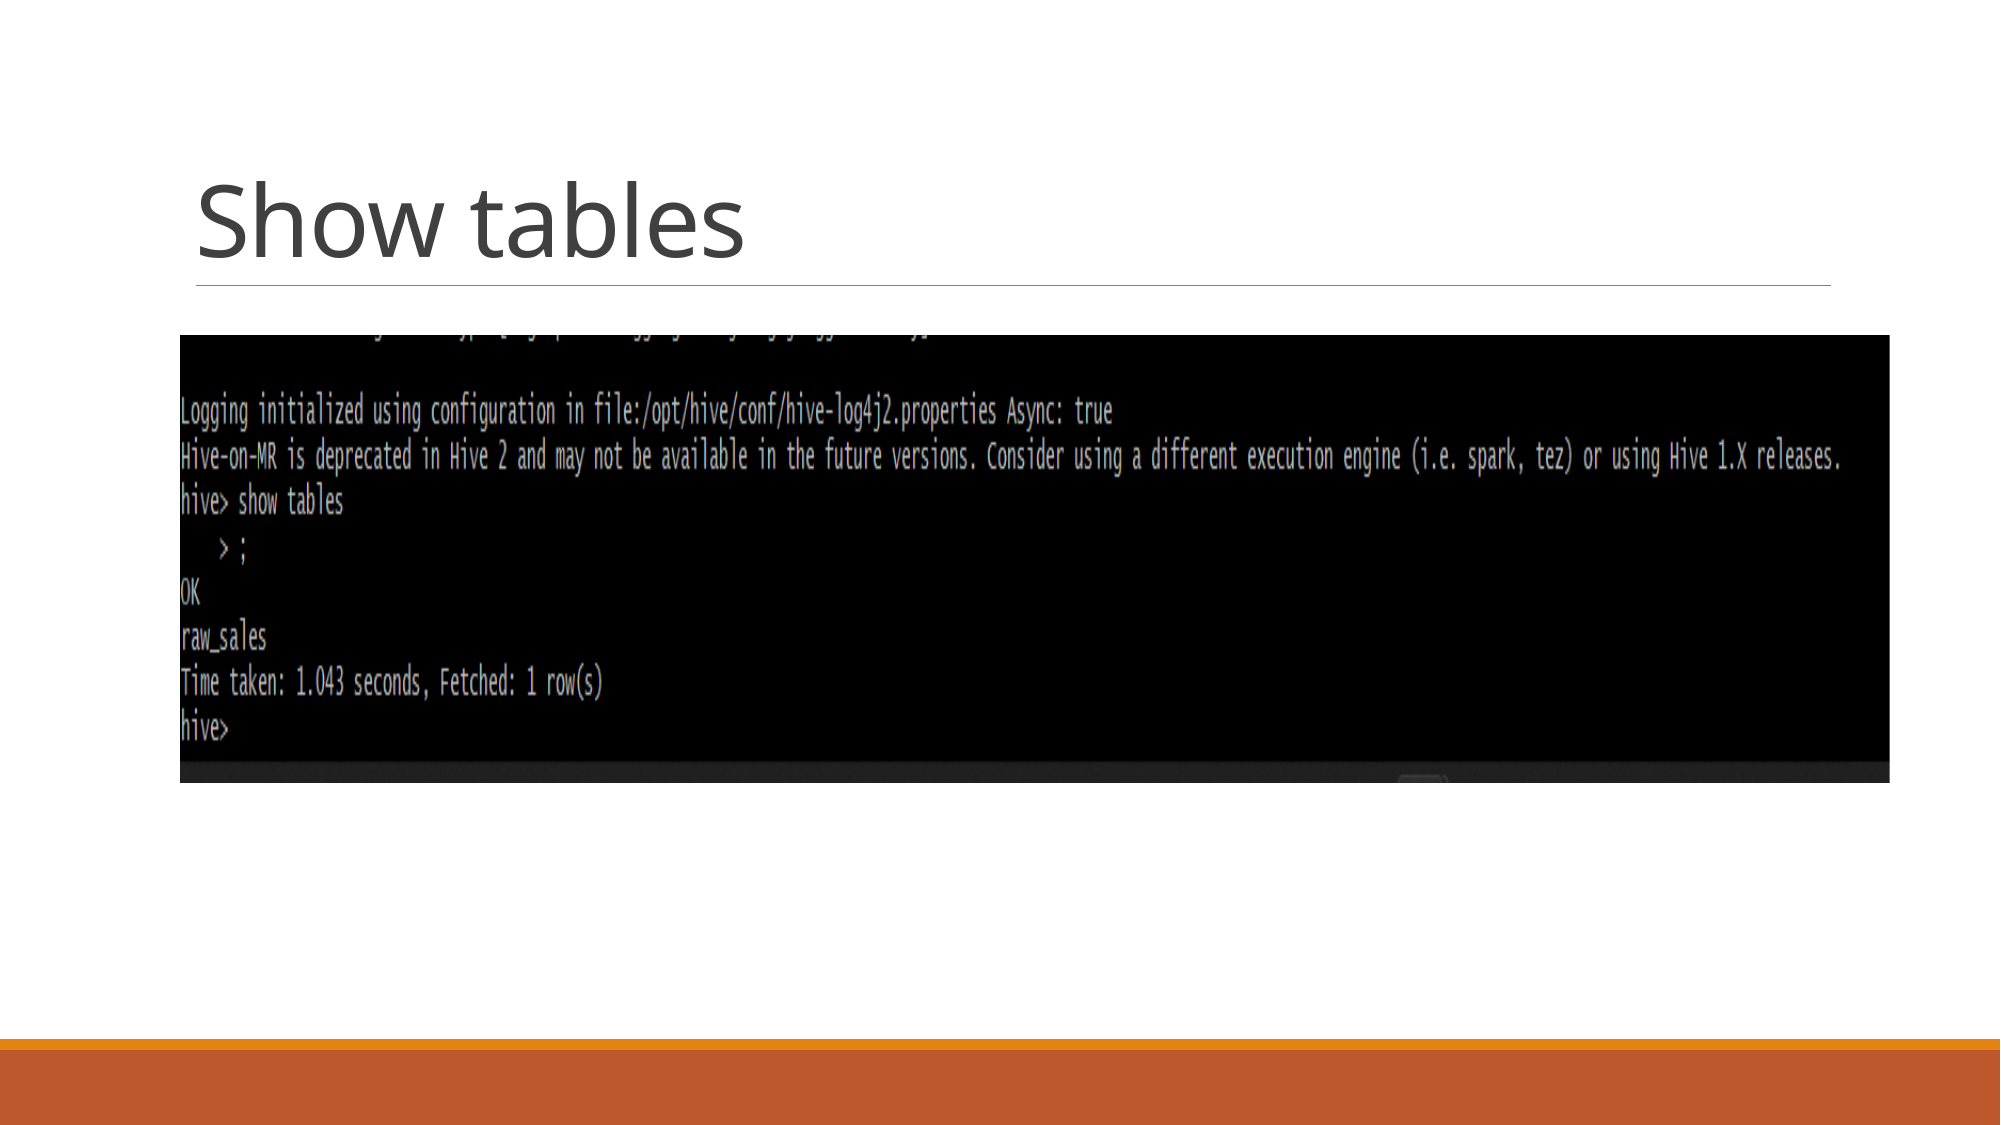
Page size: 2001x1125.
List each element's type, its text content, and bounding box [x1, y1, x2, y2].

title Show tables [180, 47, 1830, 285]
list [179, 334, 1891, 783]
